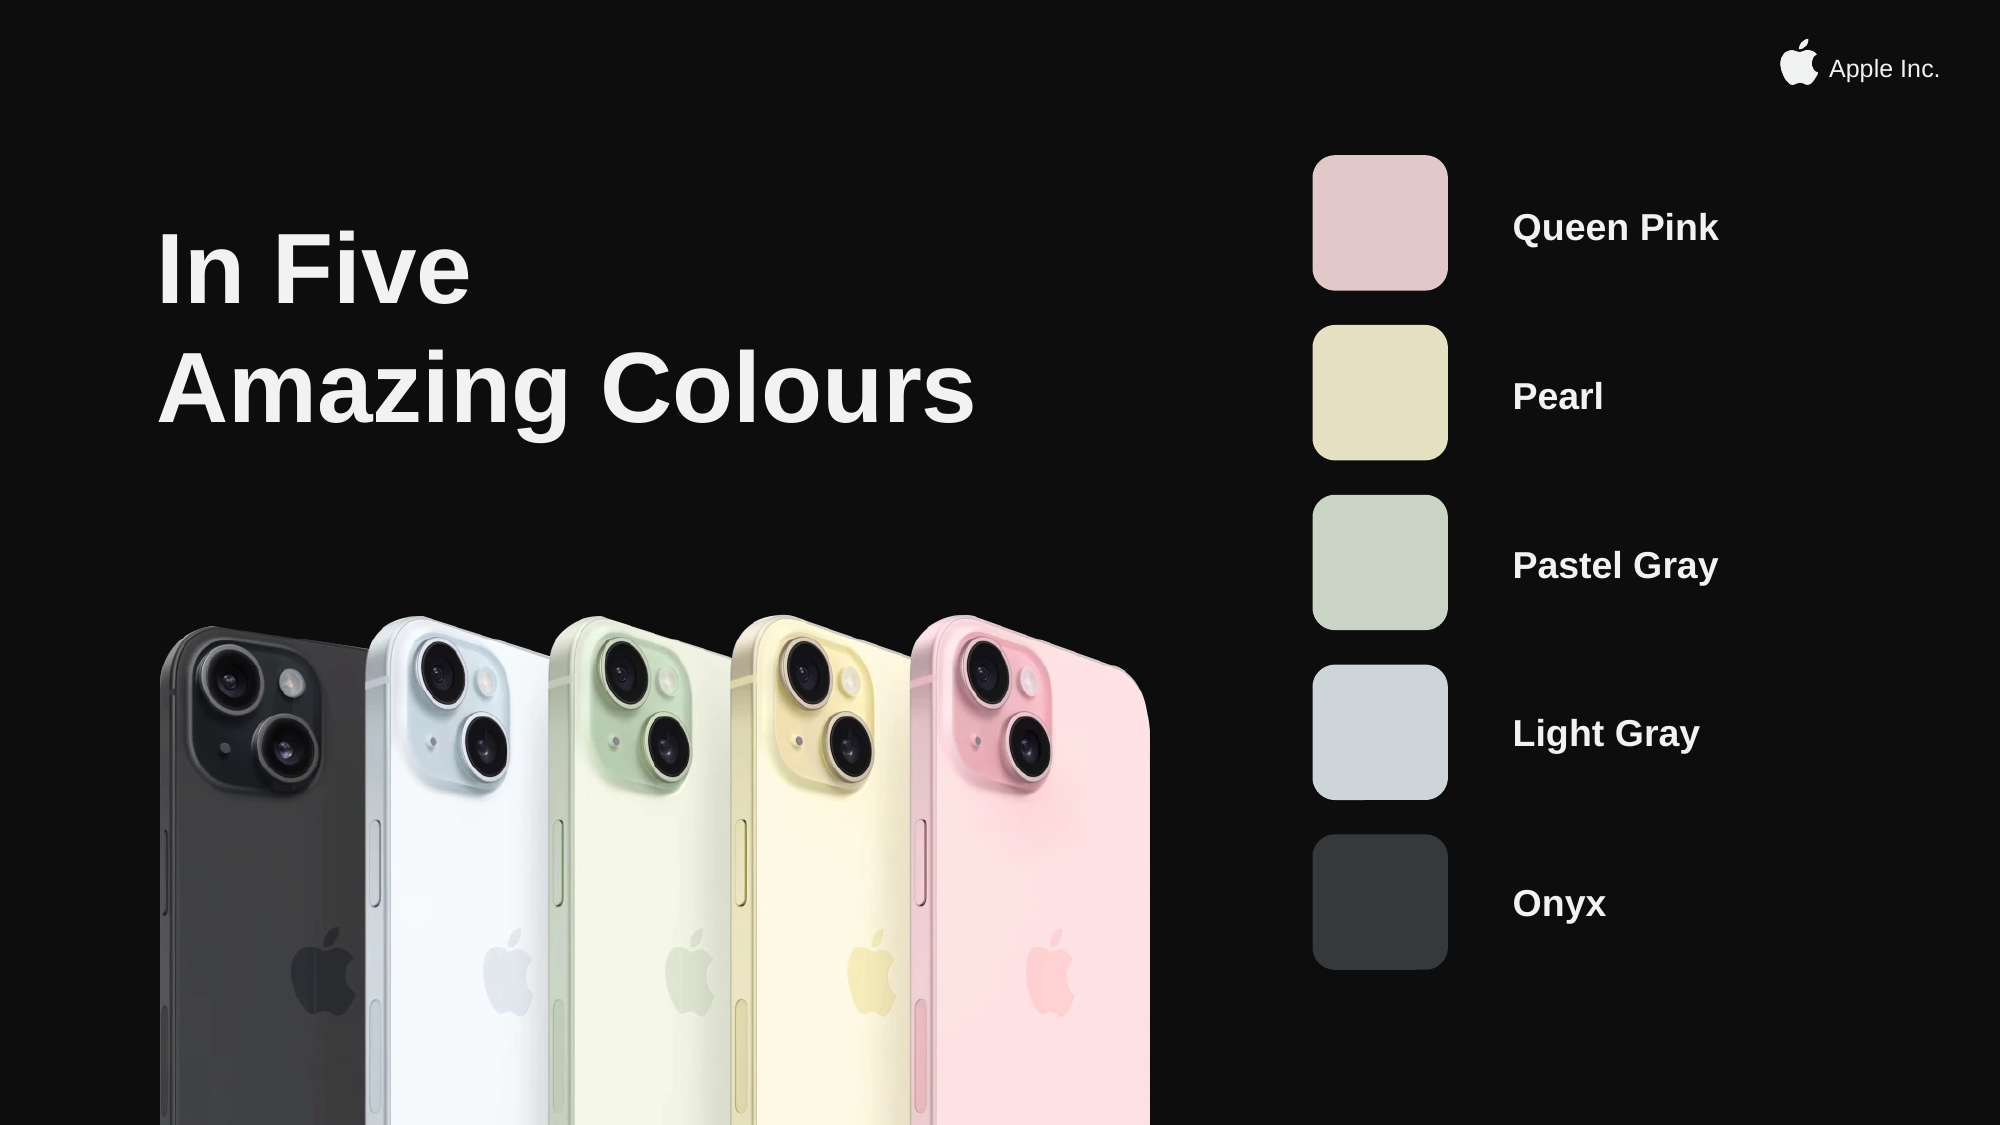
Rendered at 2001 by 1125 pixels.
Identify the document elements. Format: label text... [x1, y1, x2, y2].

picture [1779, 37, 1819, 86]
text_box [1311, 833, 1449, 971]
text_box [1311, 493, 1449, 632]
text_box Light Gray [1497, 701, 2000, 762]
text_box [1311, 154, 1449, 292]
text_box Queen Pink [1497, 195, 2000, 256]
text_box Pearl [1497, 364, 2000, 425]
text_box Onyx [1497, 871, 2000, 932]
text_box [1311, 663, 1449, 802]
picture [156, 607, 1157, 1125]
text_box [1311, 323, 1449, 462]
text_box In Five Amazing Colours [141, 195, 1030, 451]
text_box Pastel Gray [1497, 533, 2000, 593]
